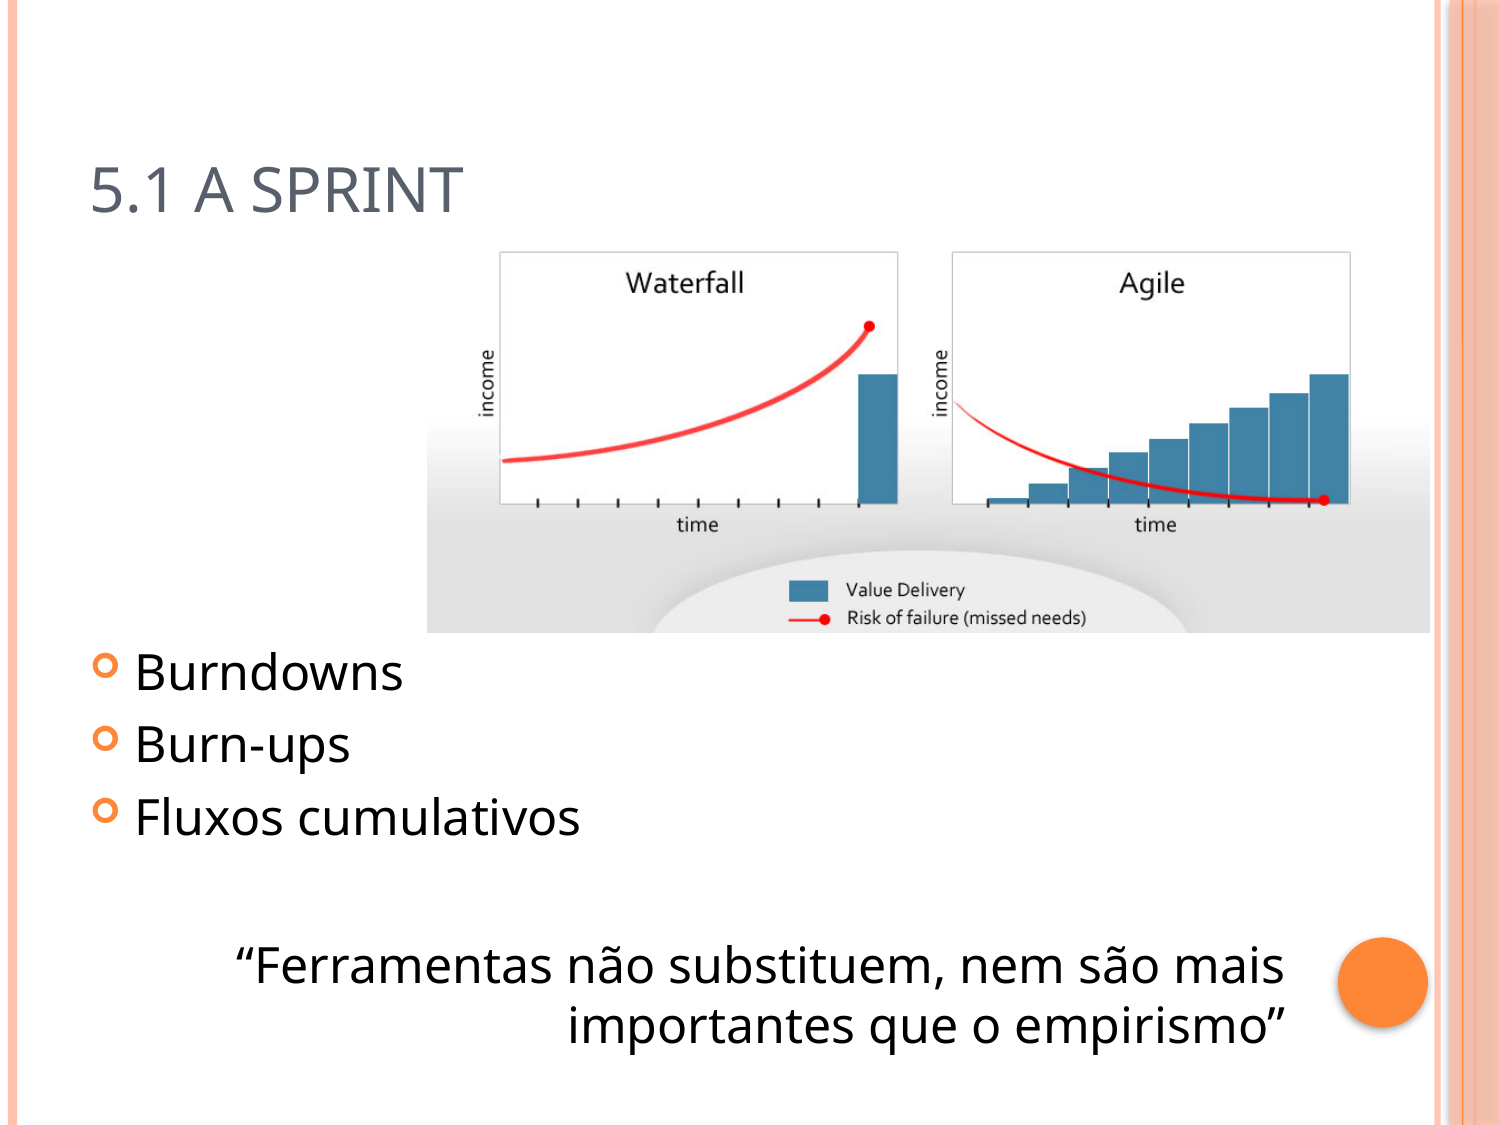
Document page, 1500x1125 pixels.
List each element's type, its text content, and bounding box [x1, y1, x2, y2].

list Burndowns Burn-ups Fluxos cumulativos [75, 632, 1300, 1062]
text_box “Ferramentas não substituem, nem são mais importantes que o empirismo” [140, 925, 1301, 1061]
title 5.1 A Sprint [75, 45, 1300, 233]
picture [427, 186, 1431, 634]
